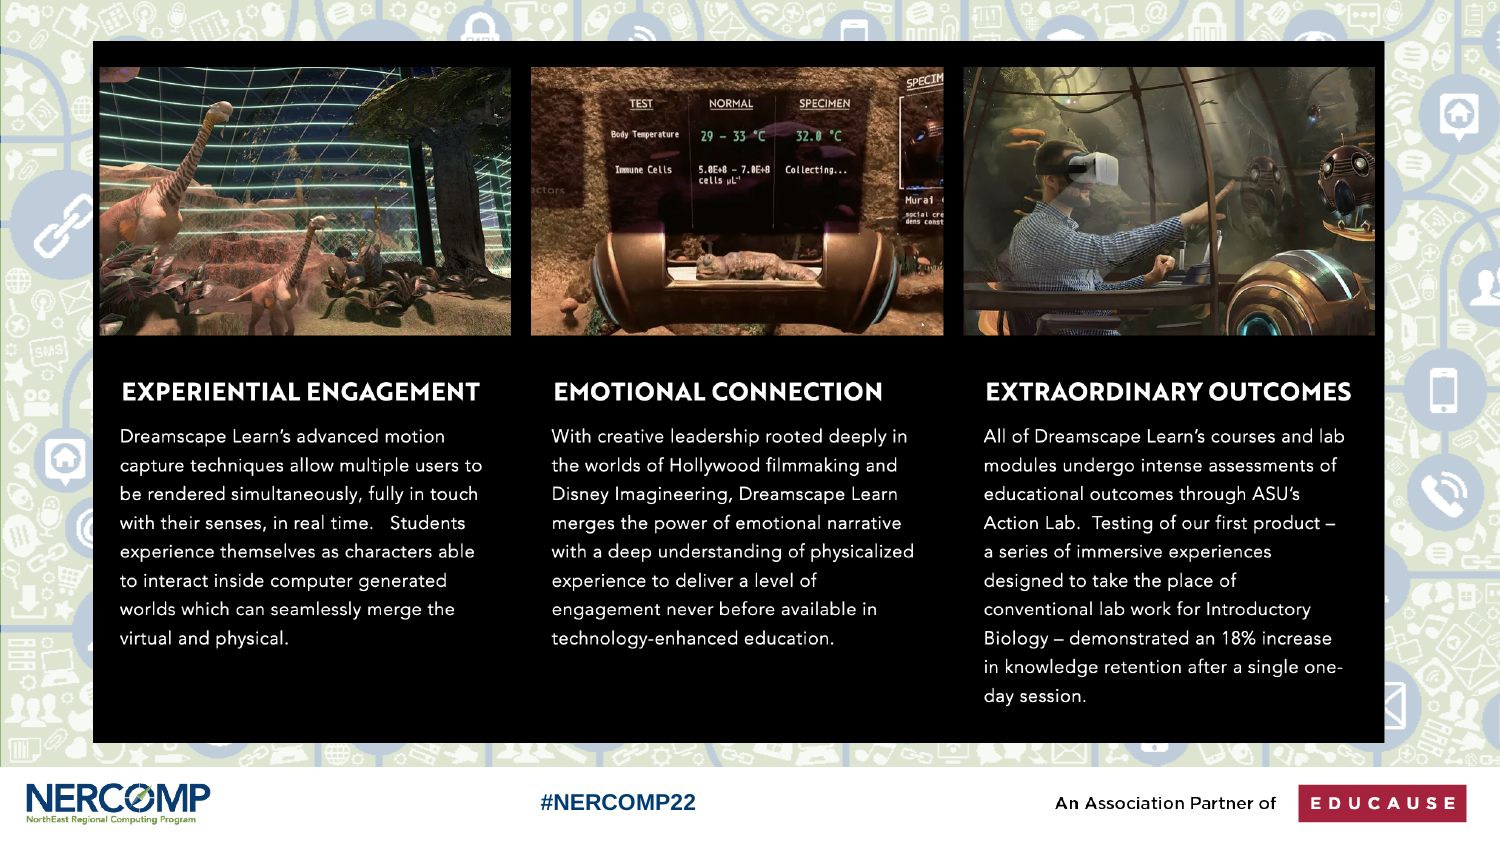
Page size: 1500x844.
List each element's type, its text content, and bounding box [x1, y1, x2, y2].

picture [0, 0, 1500, 767]
text_box #NERCOMP22 [525, 780, 823, 823]
picture [0, 769, 1500, 844]
